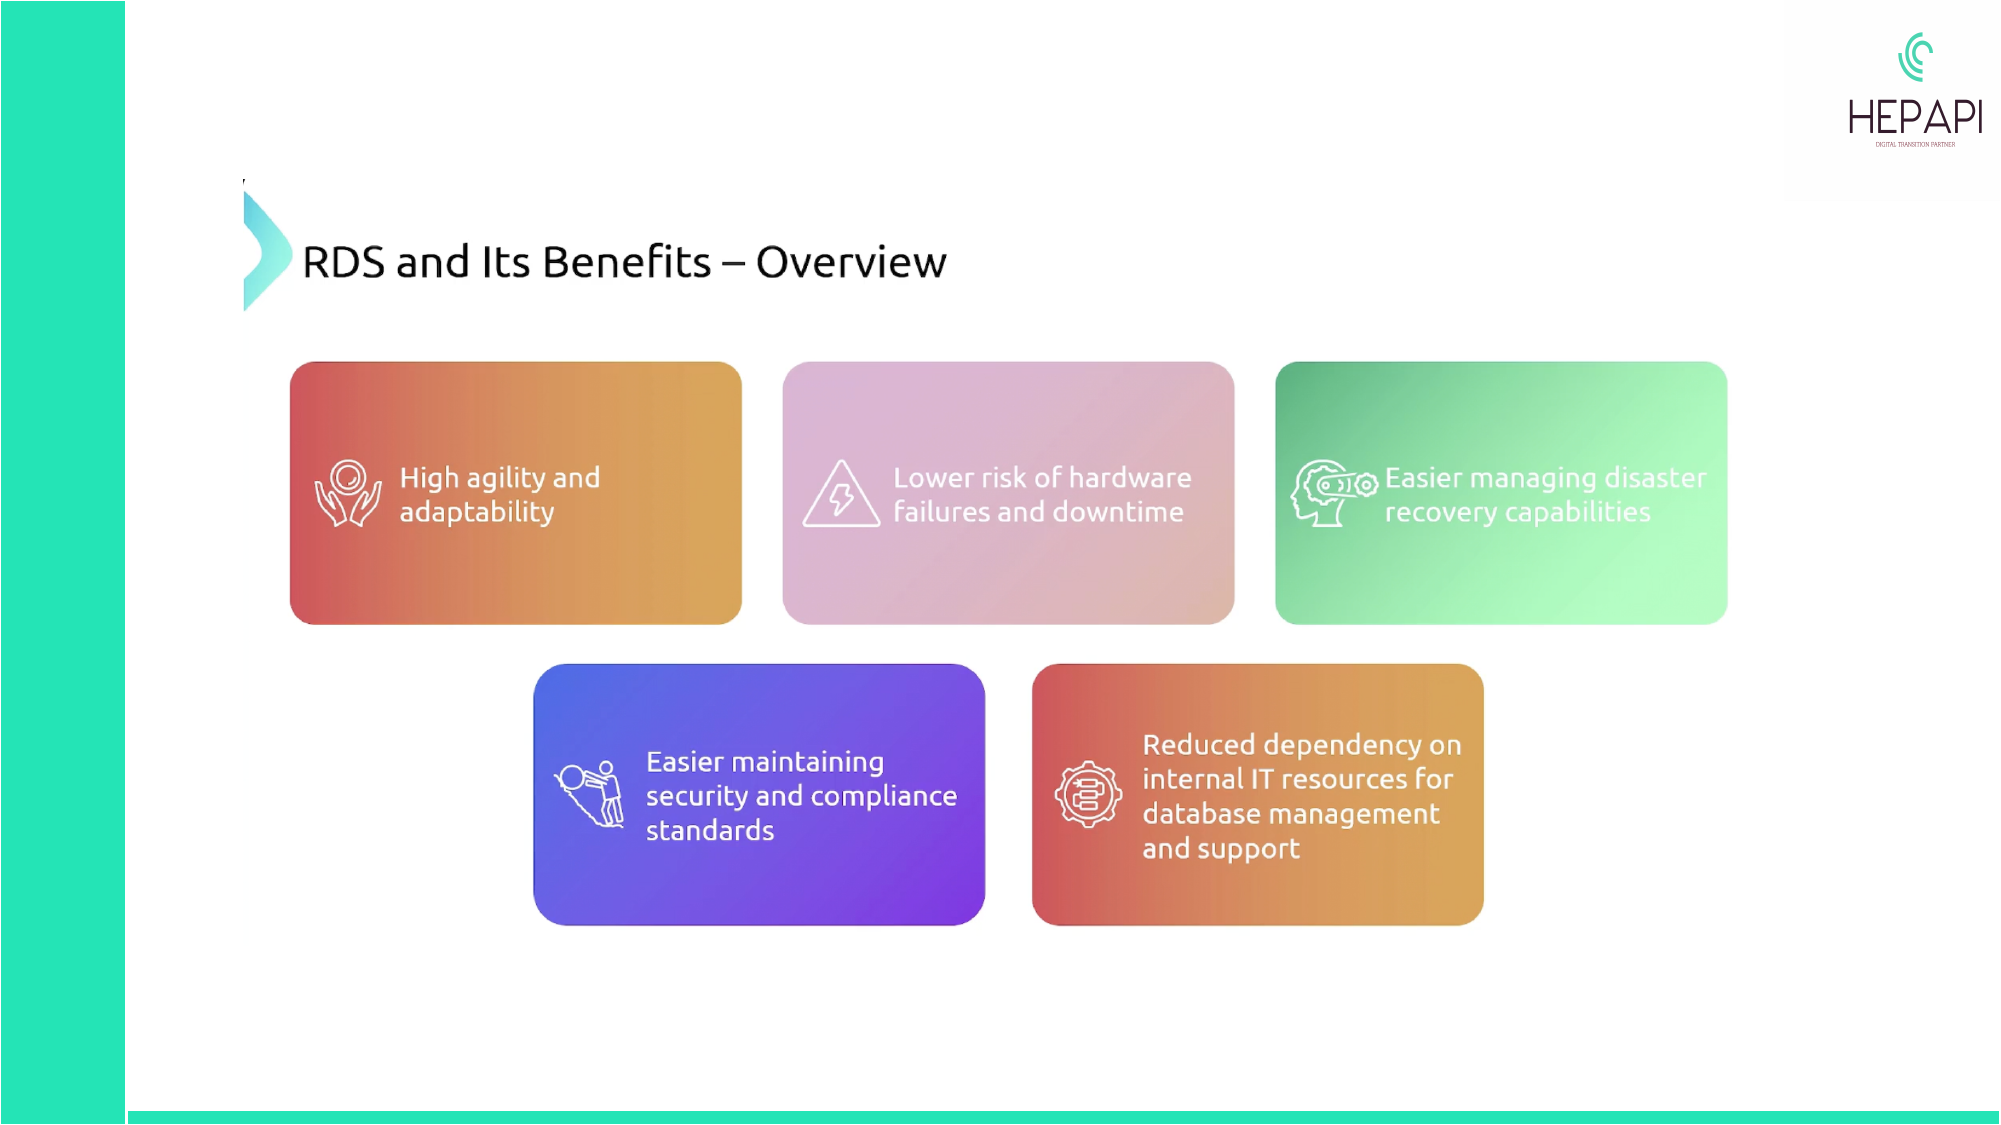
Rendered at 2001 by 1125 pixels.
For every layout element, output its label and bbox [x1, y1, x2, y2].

text_box [0, 0, 127, 1125]
picture [1784, 0, 2000, 201]
picture [243, 179, 1757, 946]
text_box [126, 1109, 2000, 1125]
